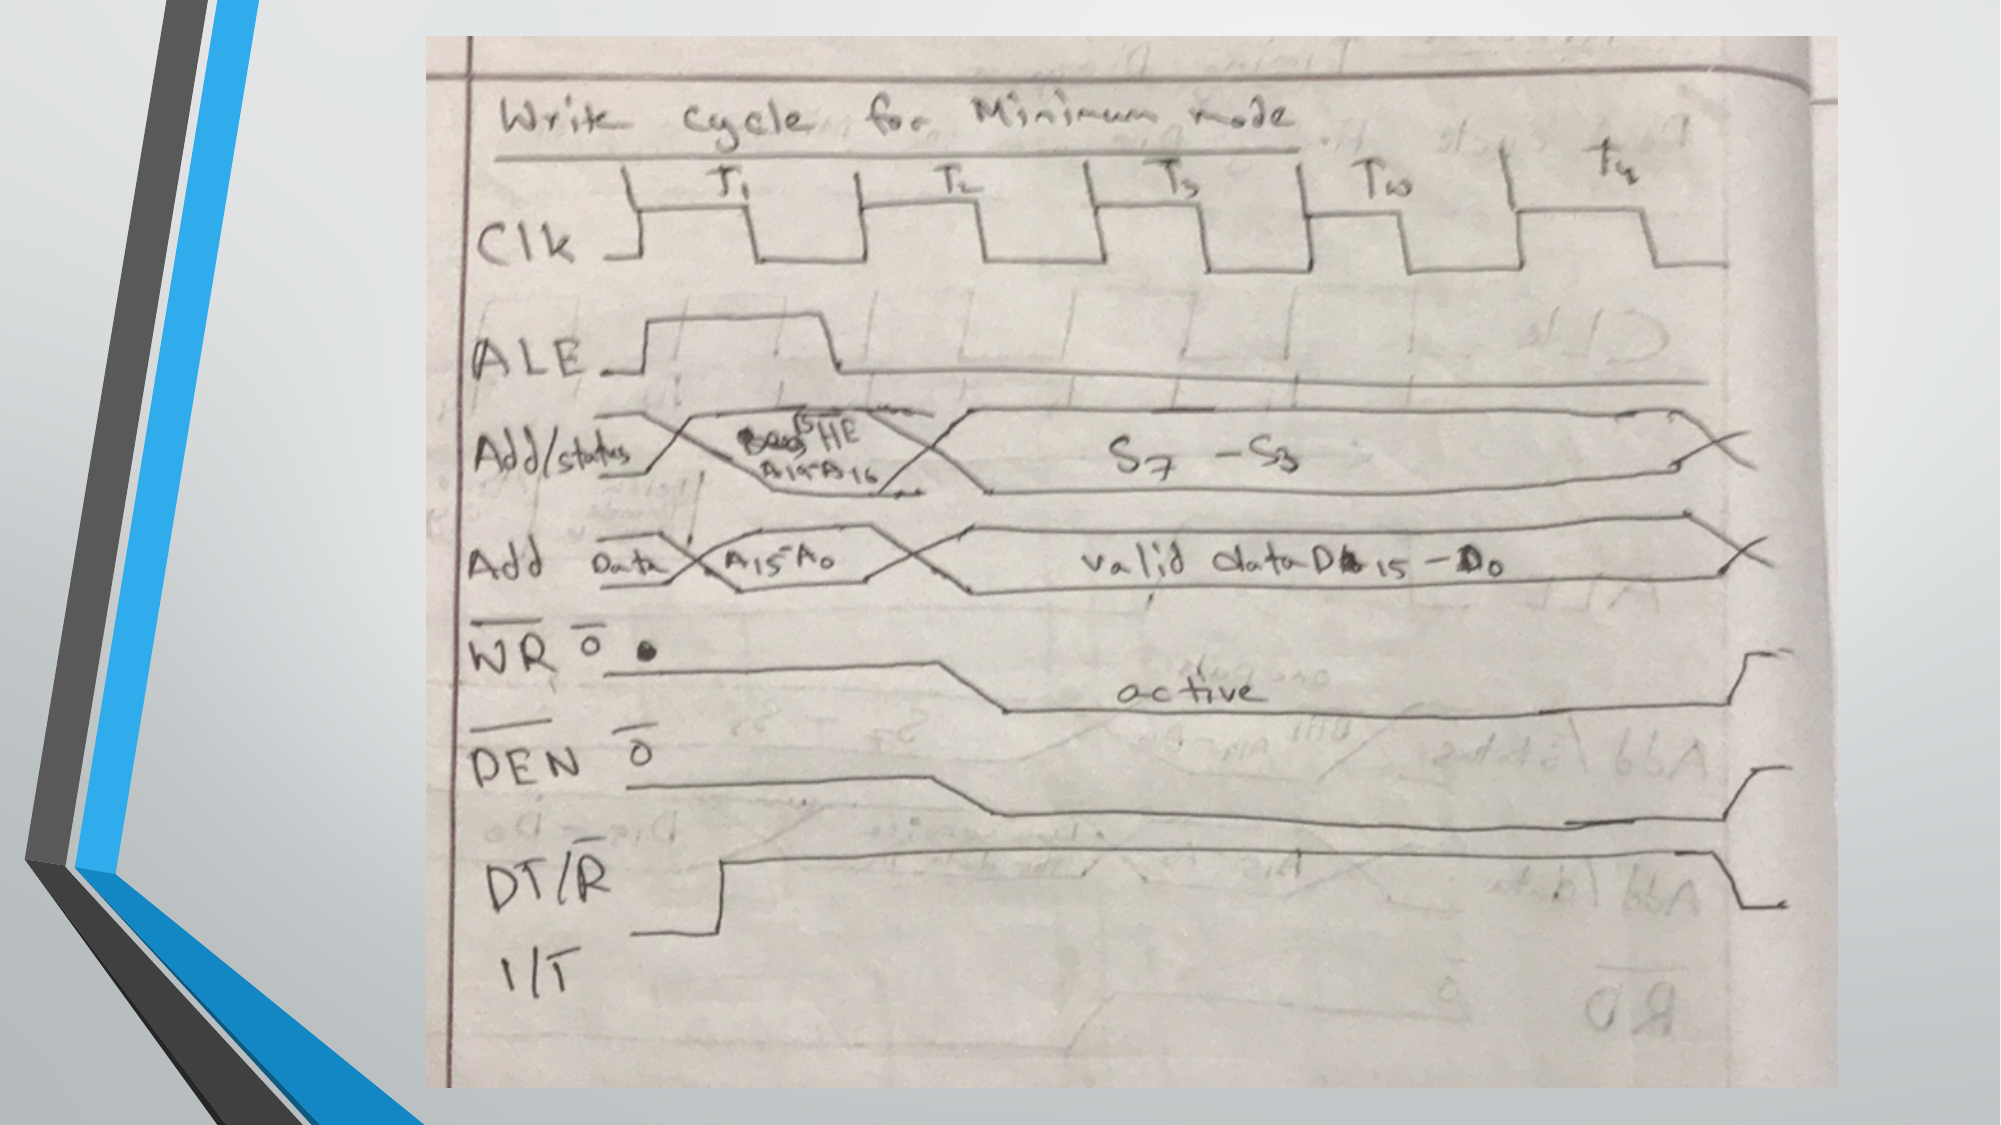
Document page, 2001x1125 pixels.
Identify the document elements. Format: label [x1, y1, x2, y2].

picture [426, 36, 1838, 1089]
